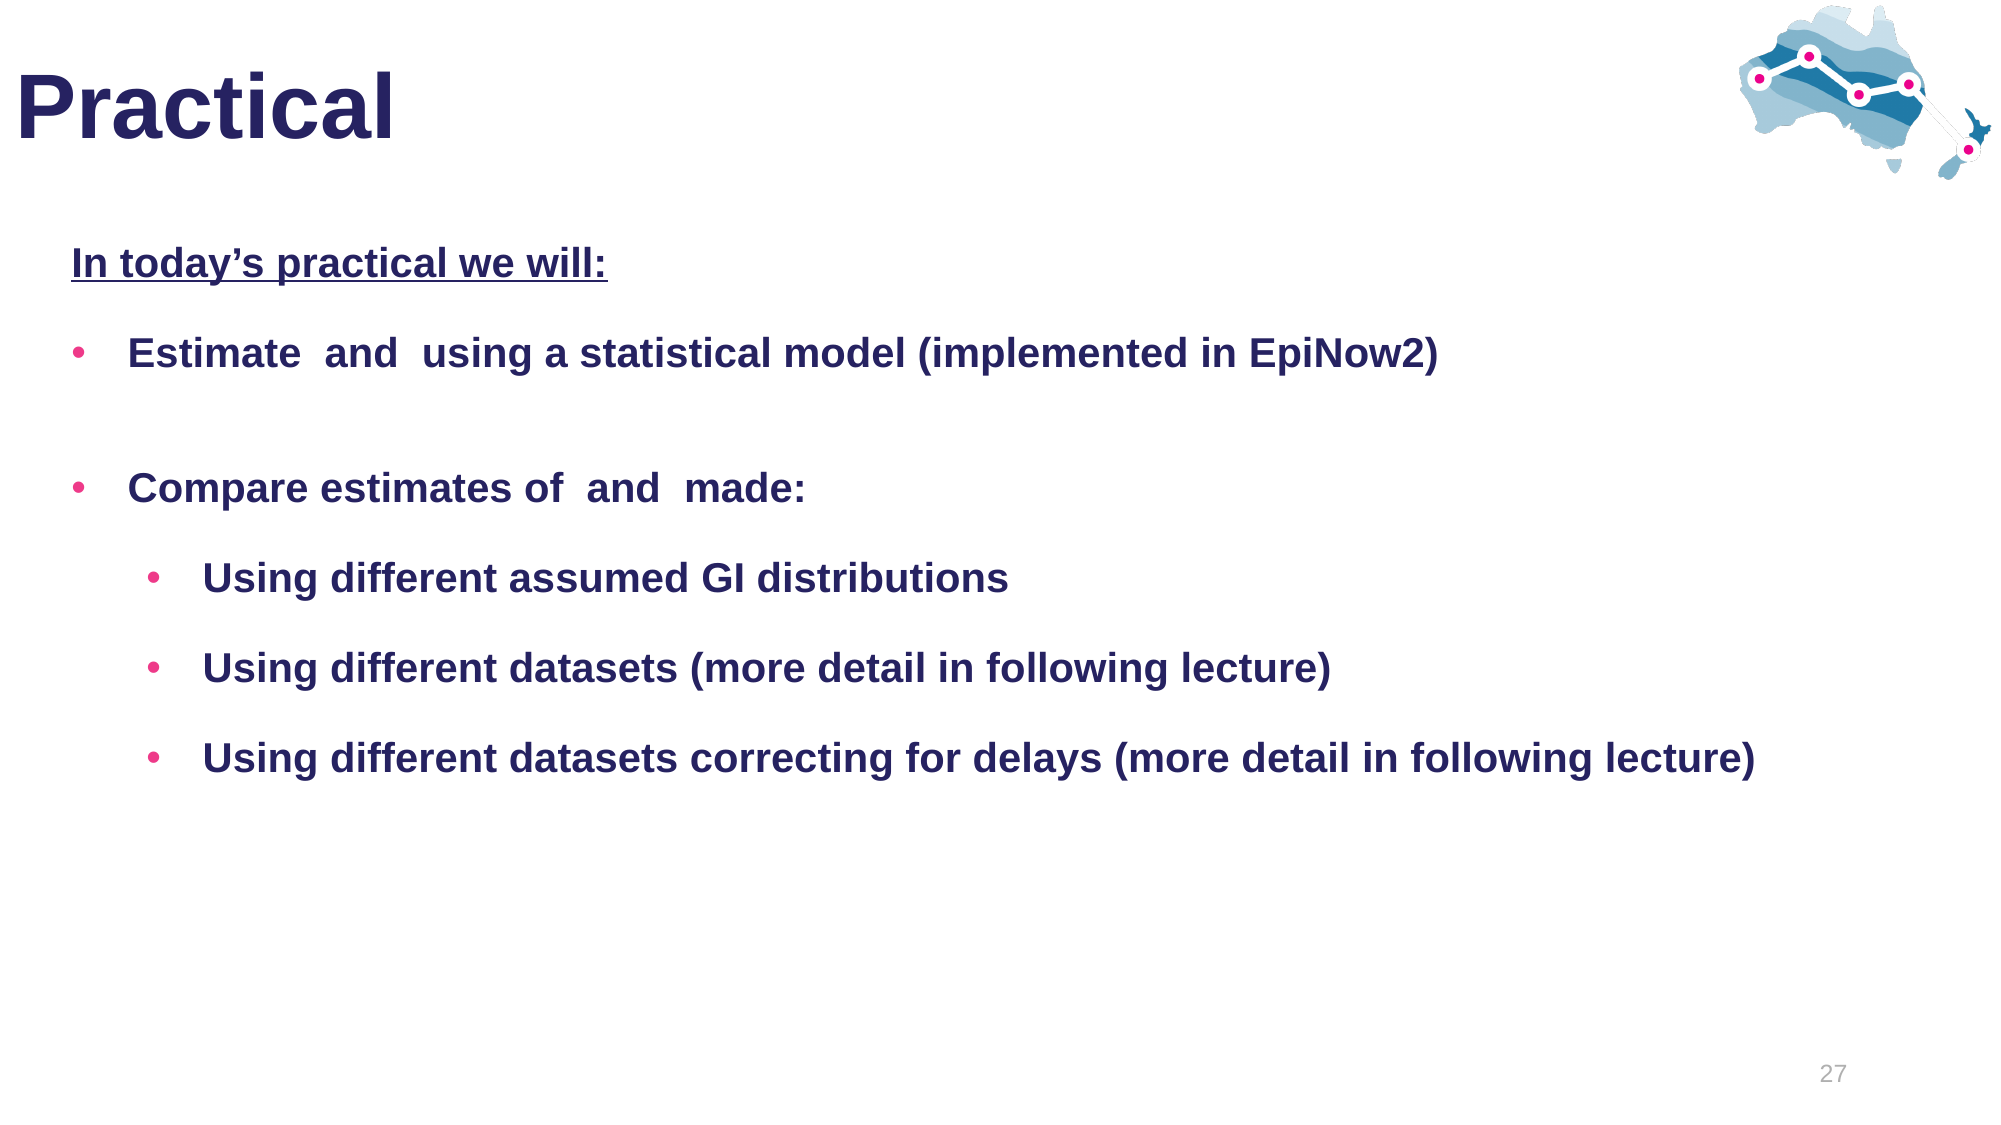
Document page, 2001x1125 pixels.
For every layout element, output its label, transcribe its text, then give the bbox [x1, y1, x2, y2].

title Practical [0, 0, 1787, 218]
picture [1724, 0, 2000, 185]
slide_number 27 [1412, 1042, 1863, 1103]
